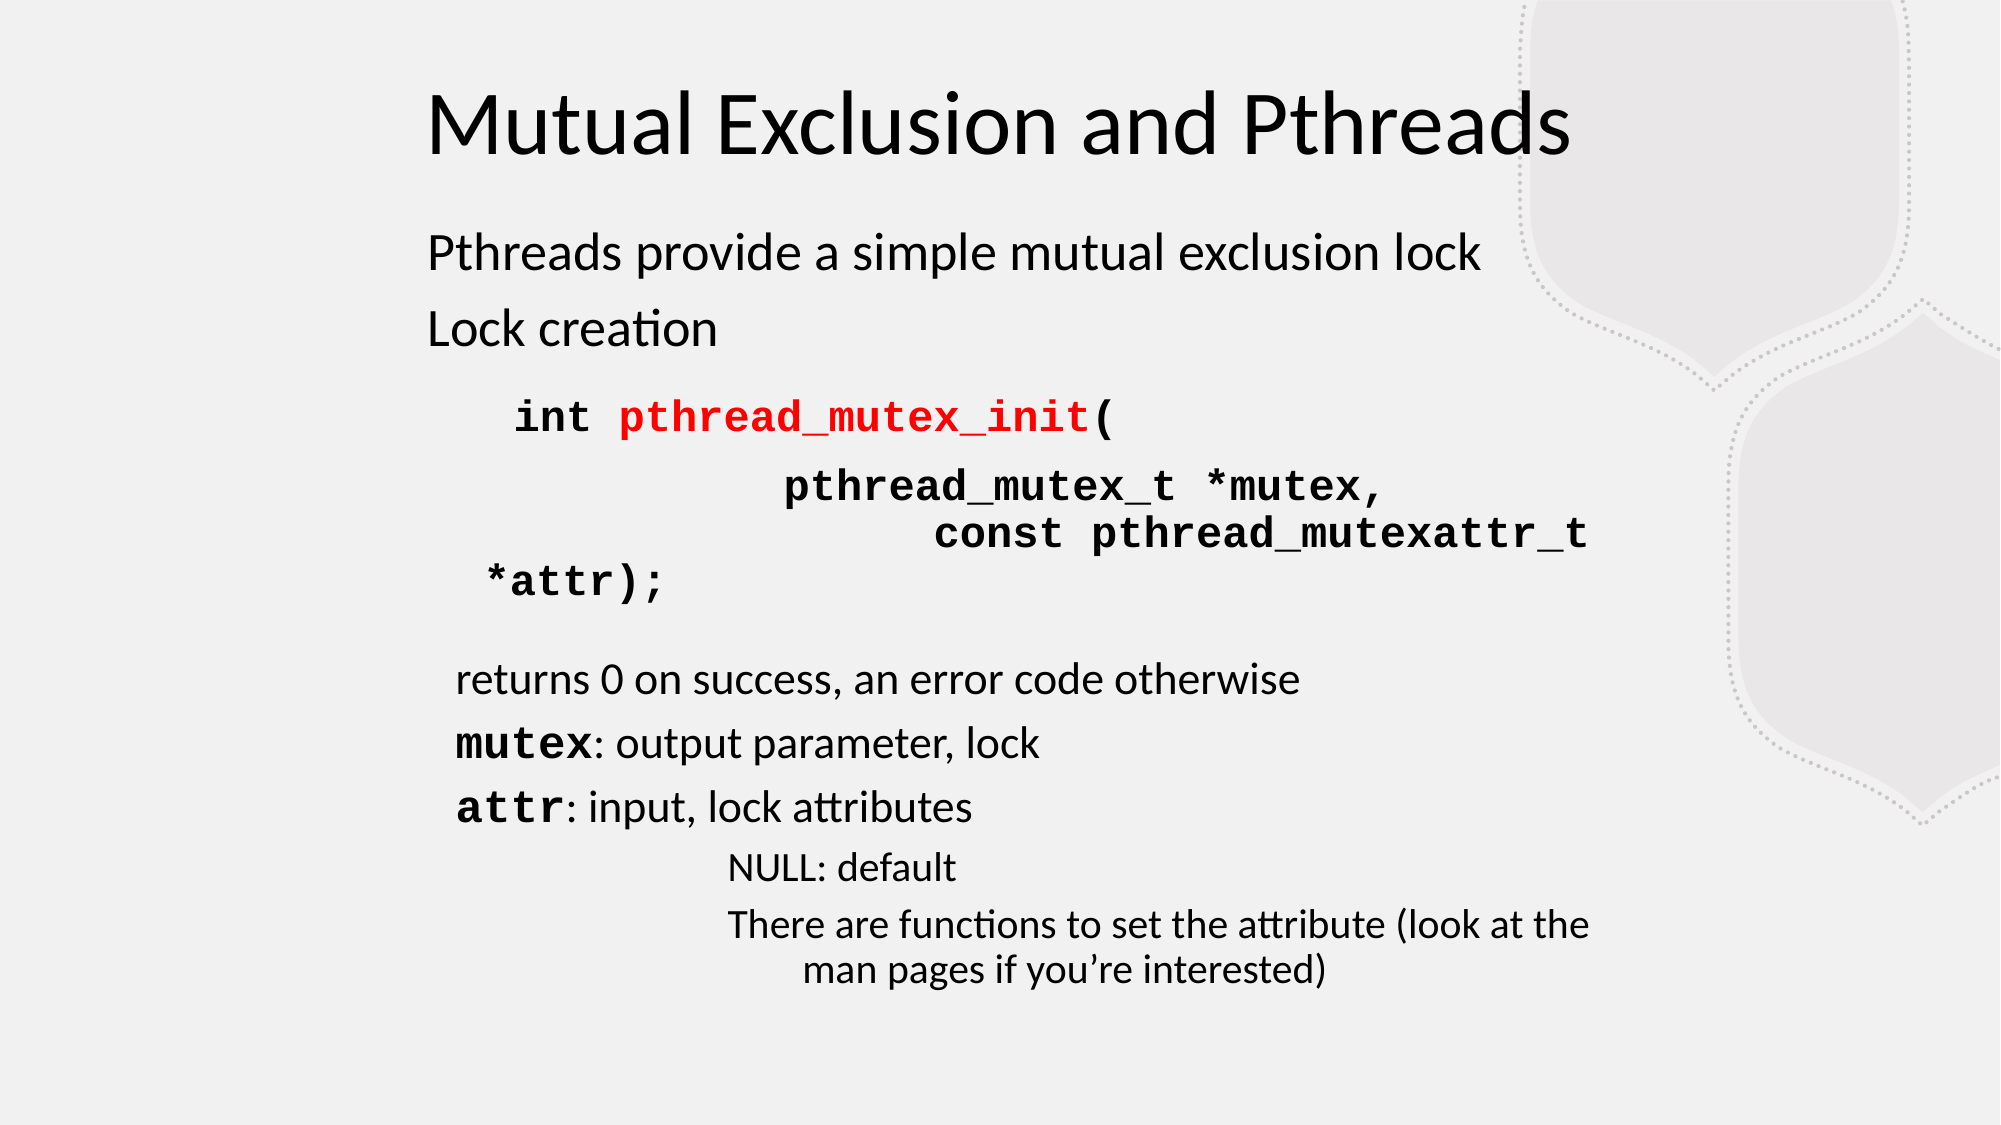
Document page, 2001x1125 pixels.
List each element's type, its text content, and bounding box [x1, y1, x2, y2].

text_box Pthreads provide a simple mutual exclusion lock Lock creation int pthread_mutex_init( pthread_mutex_t *mutex, const pthread_mutexattr_t *attr); returns 0 on success, an error code otherwise mutex: output parameter, lock attr: input, lock attributes NULL: default There are functions to set the attribute (look at the man pages if you’re interested) [412, 216, 1688, 1092]
text_box Mutual Exclusion and Pthreads [324, 0, 1675, 236]
